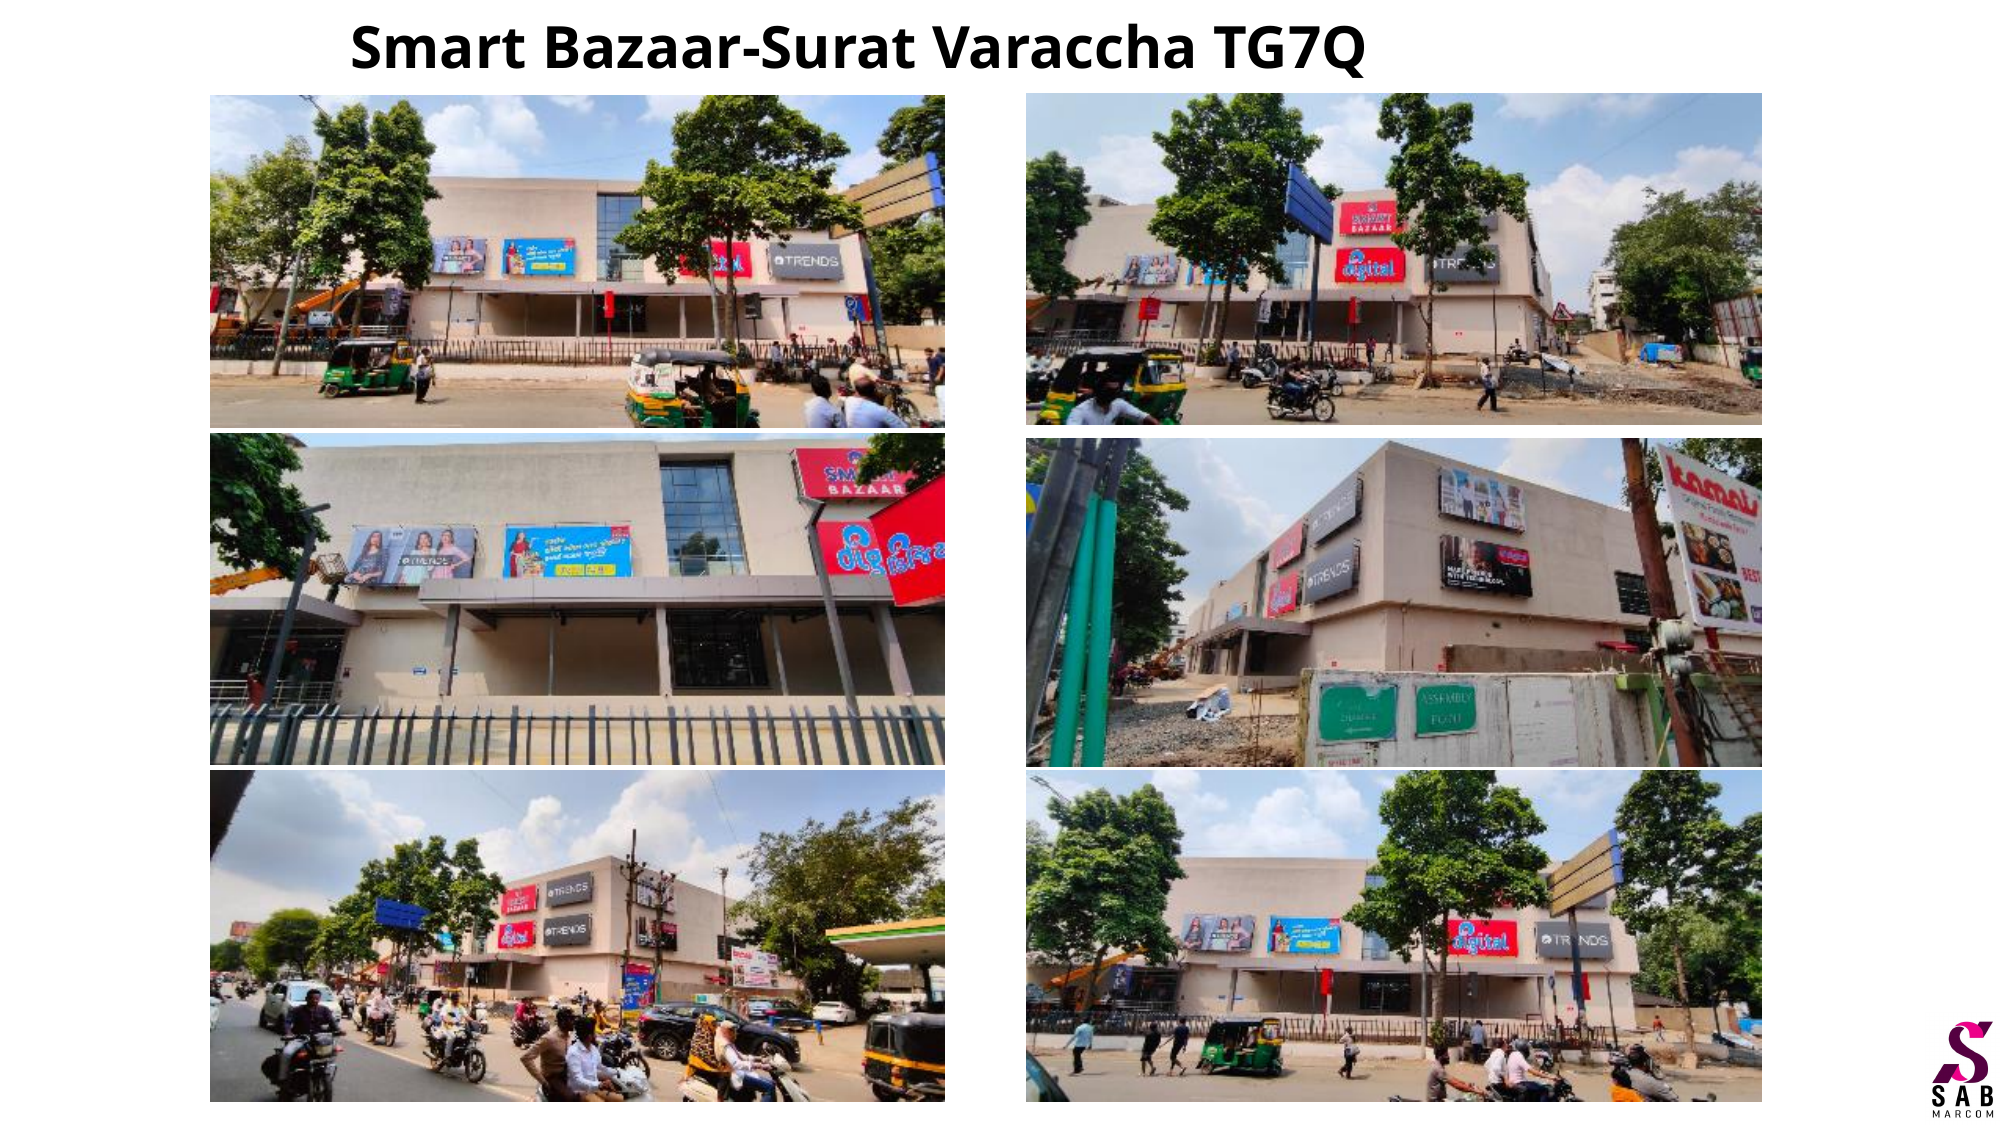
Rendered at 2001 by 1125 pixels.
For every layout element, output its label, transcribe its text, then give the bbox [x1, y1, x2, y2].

picture [209, 433, 945, 765]
text_box Smart Bazaar-Surat Varaccha TG7Q [335, 0, 1589, 159]
picture [1026, 770, 1762, 1102]
picture [1026, 93, 1762, 425]
picture [1924, 1012, 2000, 1125]
picture [209, 95, 945, 428]
picture [1026, 438, 1762, 767]
picture [209, 770, 945, 1102]
